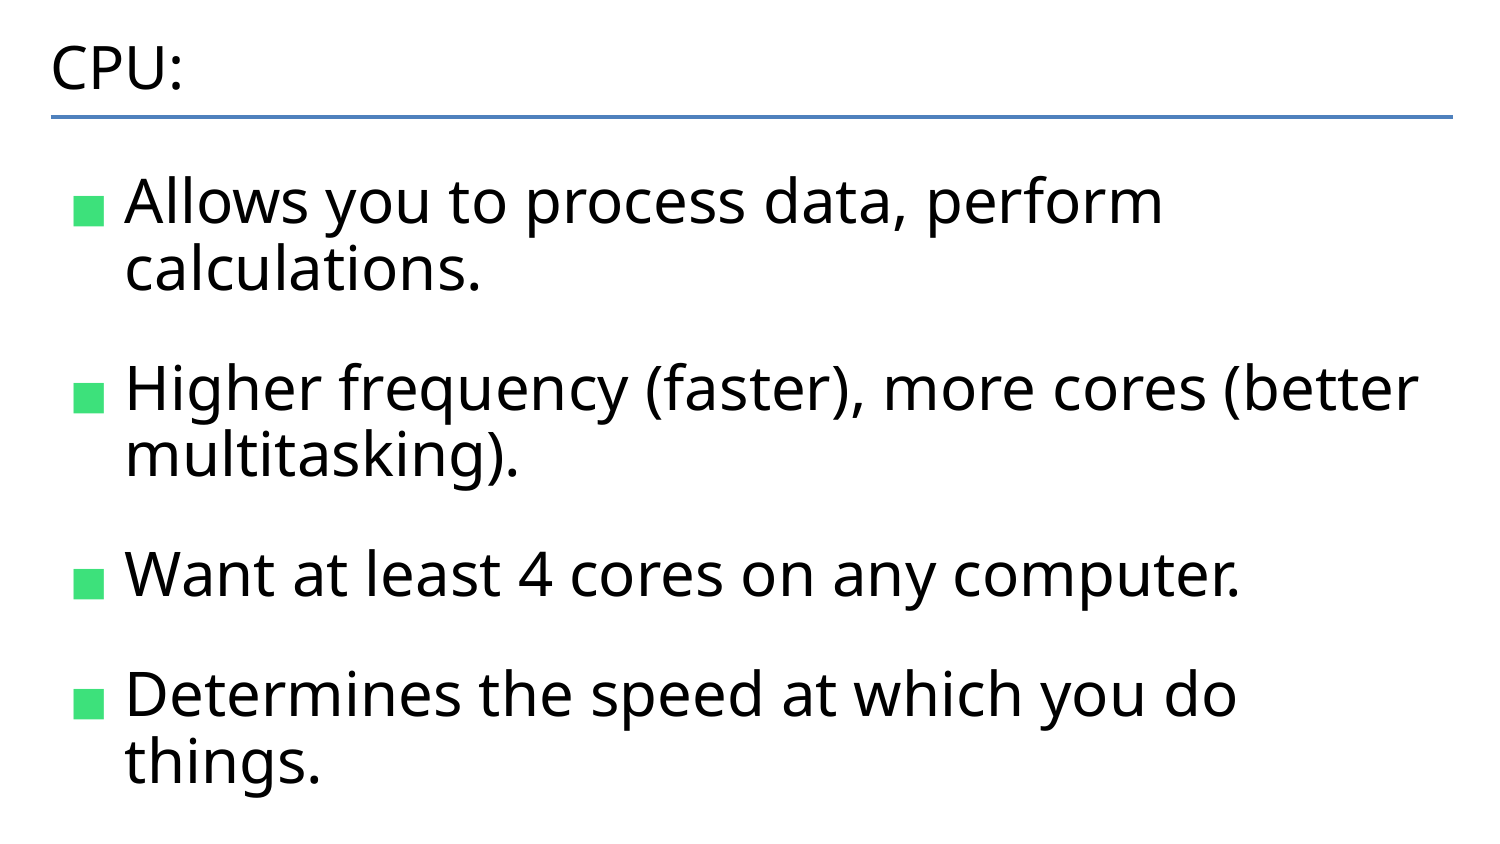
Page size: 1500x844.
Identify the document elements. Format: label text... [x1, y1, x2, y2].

list Allows you to process data, perform calculations. Higher frequency (faster), more cores (better multitasking). Want at least 4 cores on any computer. Determines the speed at which you do things. [53, 163, 1453, 772]
title CPU: [35, 25, 1386, 107]
